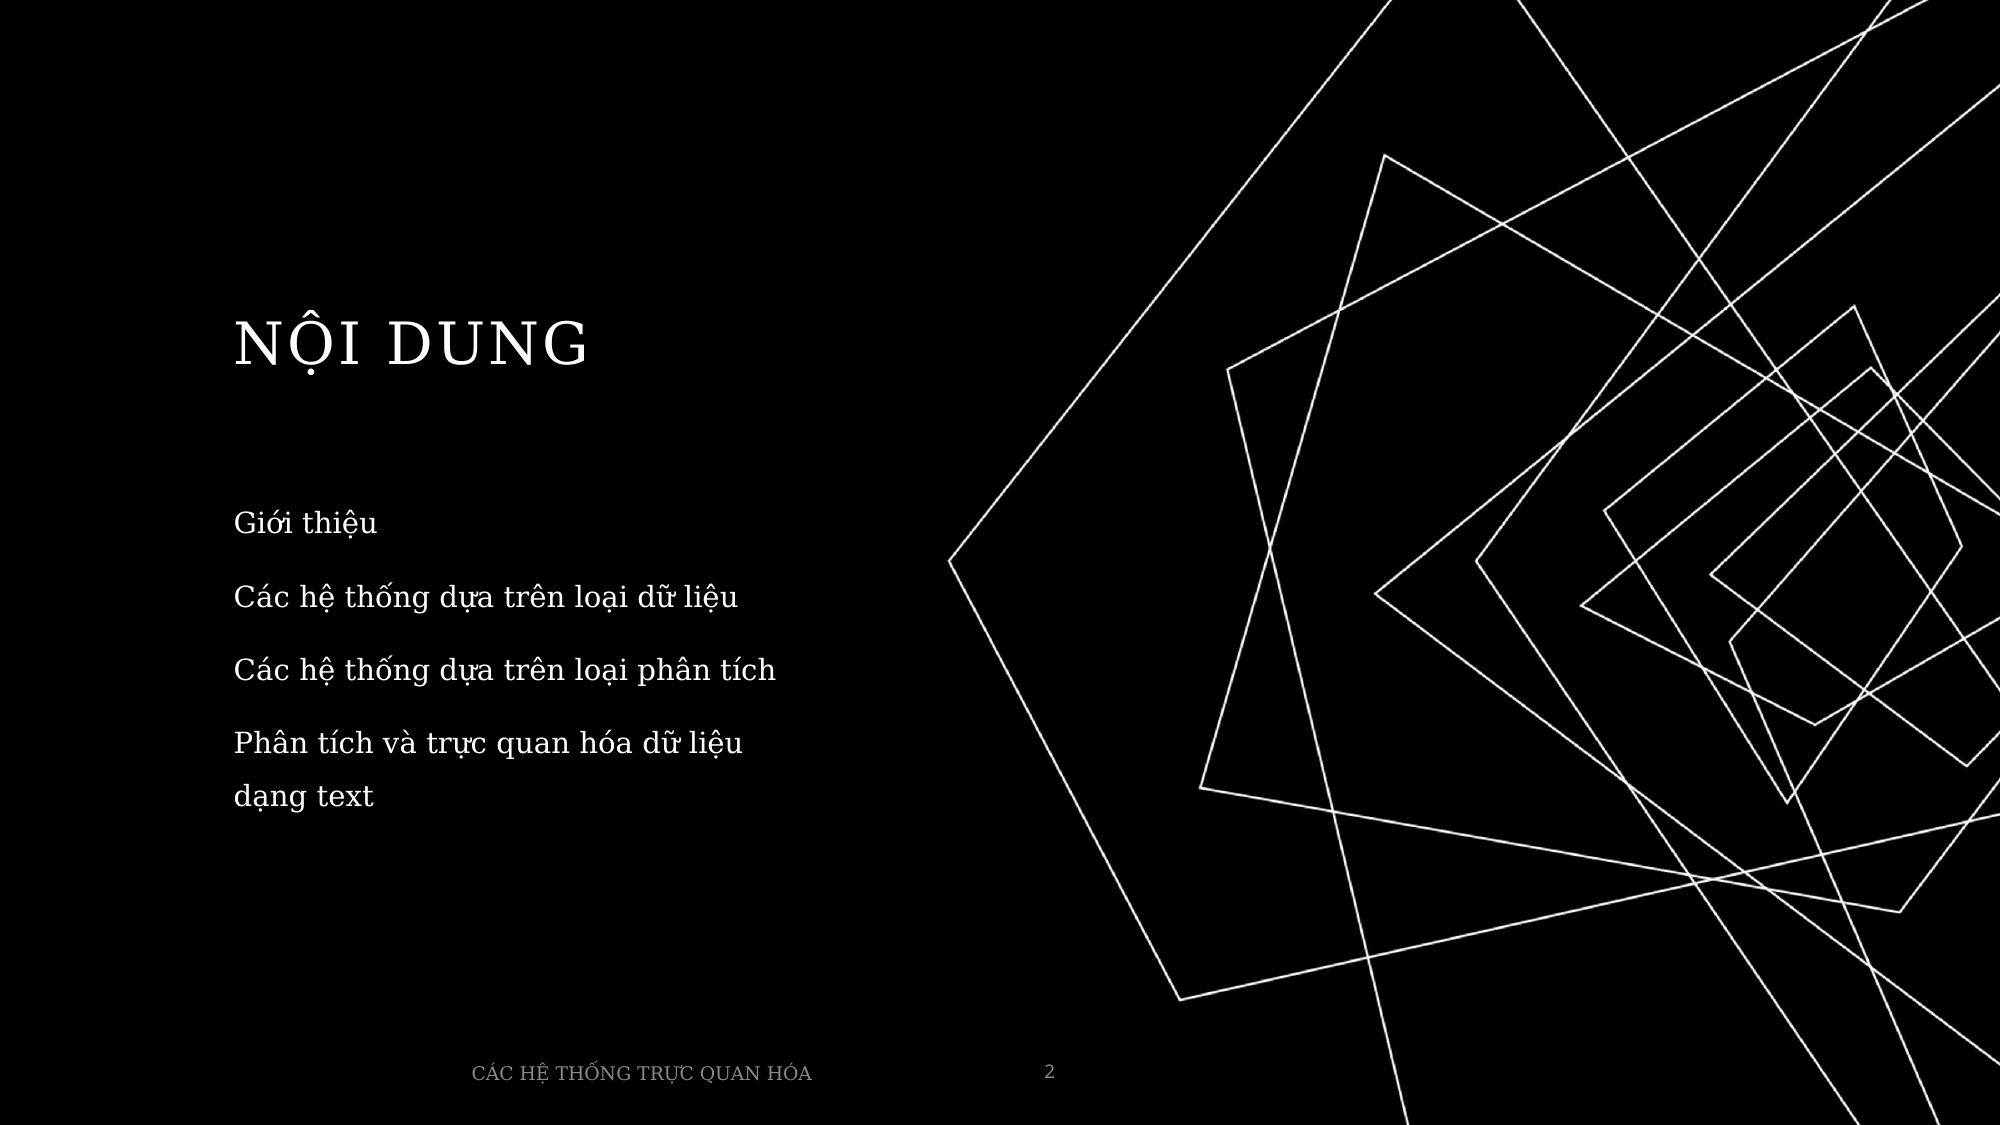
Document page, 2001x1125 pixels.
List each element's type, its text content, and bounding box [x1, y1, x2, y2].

slide_number 2 [908, 1042, 1071, 1103]
list Giới thiệu Các hệ thống dựa trên loại dữ liệu Các hệ thống dựa trên loại phân tích Phân tích và trực quan hóa dữ liệu dạng text [218, 479, 808, 893]
footer CÁC HỆ THỐNG TRỰC QUAN HÓA [437, 1042, 846, 1103]
picture [900, 0, 2000, 1125]
title NỘI DUNG [218, 167, 694, 385]
